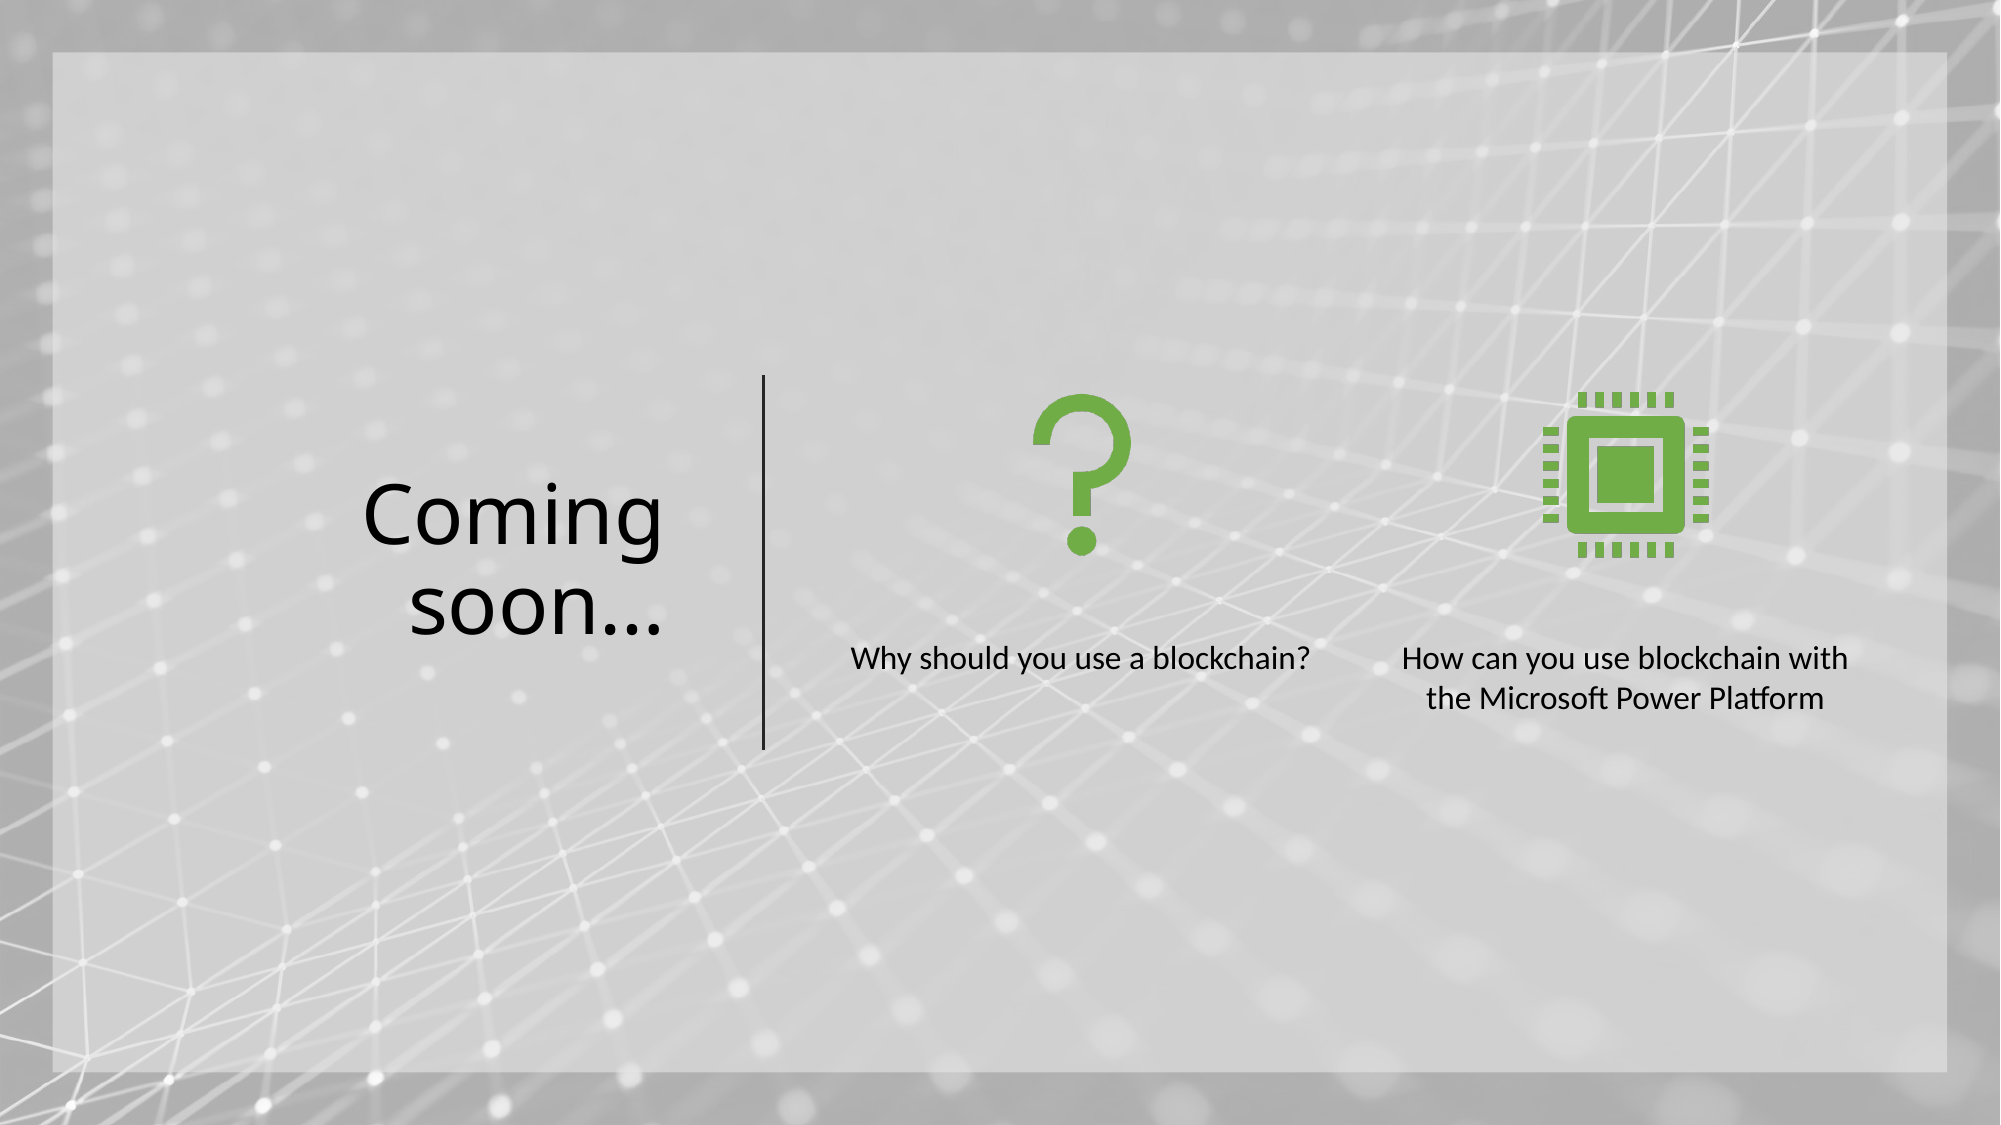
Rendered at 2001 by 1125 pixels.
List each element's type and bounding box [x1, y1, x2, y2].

list [845, 174, 1862, 951]
picture [0, 0, 2000, 1125]
